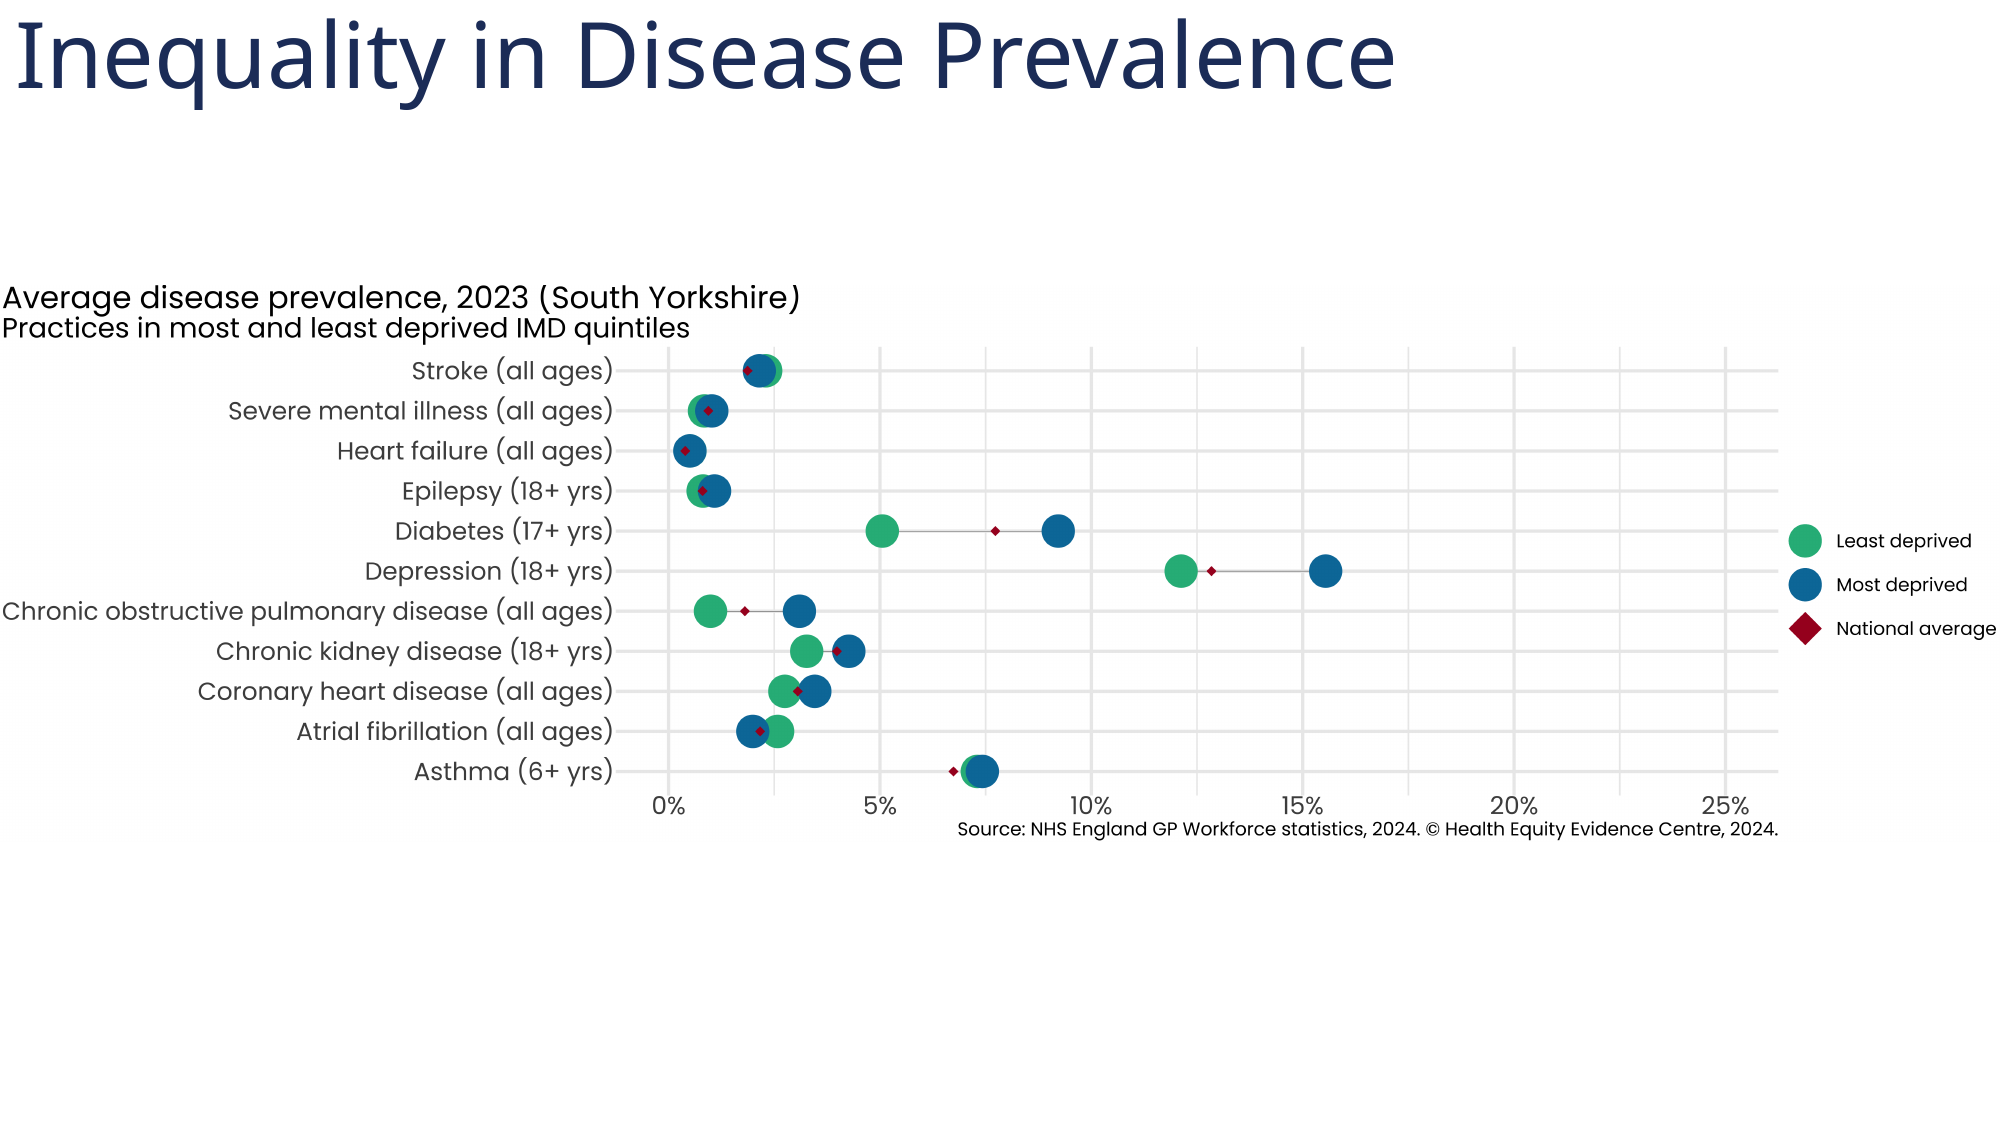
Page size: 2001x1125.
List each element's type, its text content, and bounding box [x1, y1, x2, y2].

picture [0, 284, 2000, 843]
title Inequality in Disease Prevalence [0, 0, 2000, 119]
